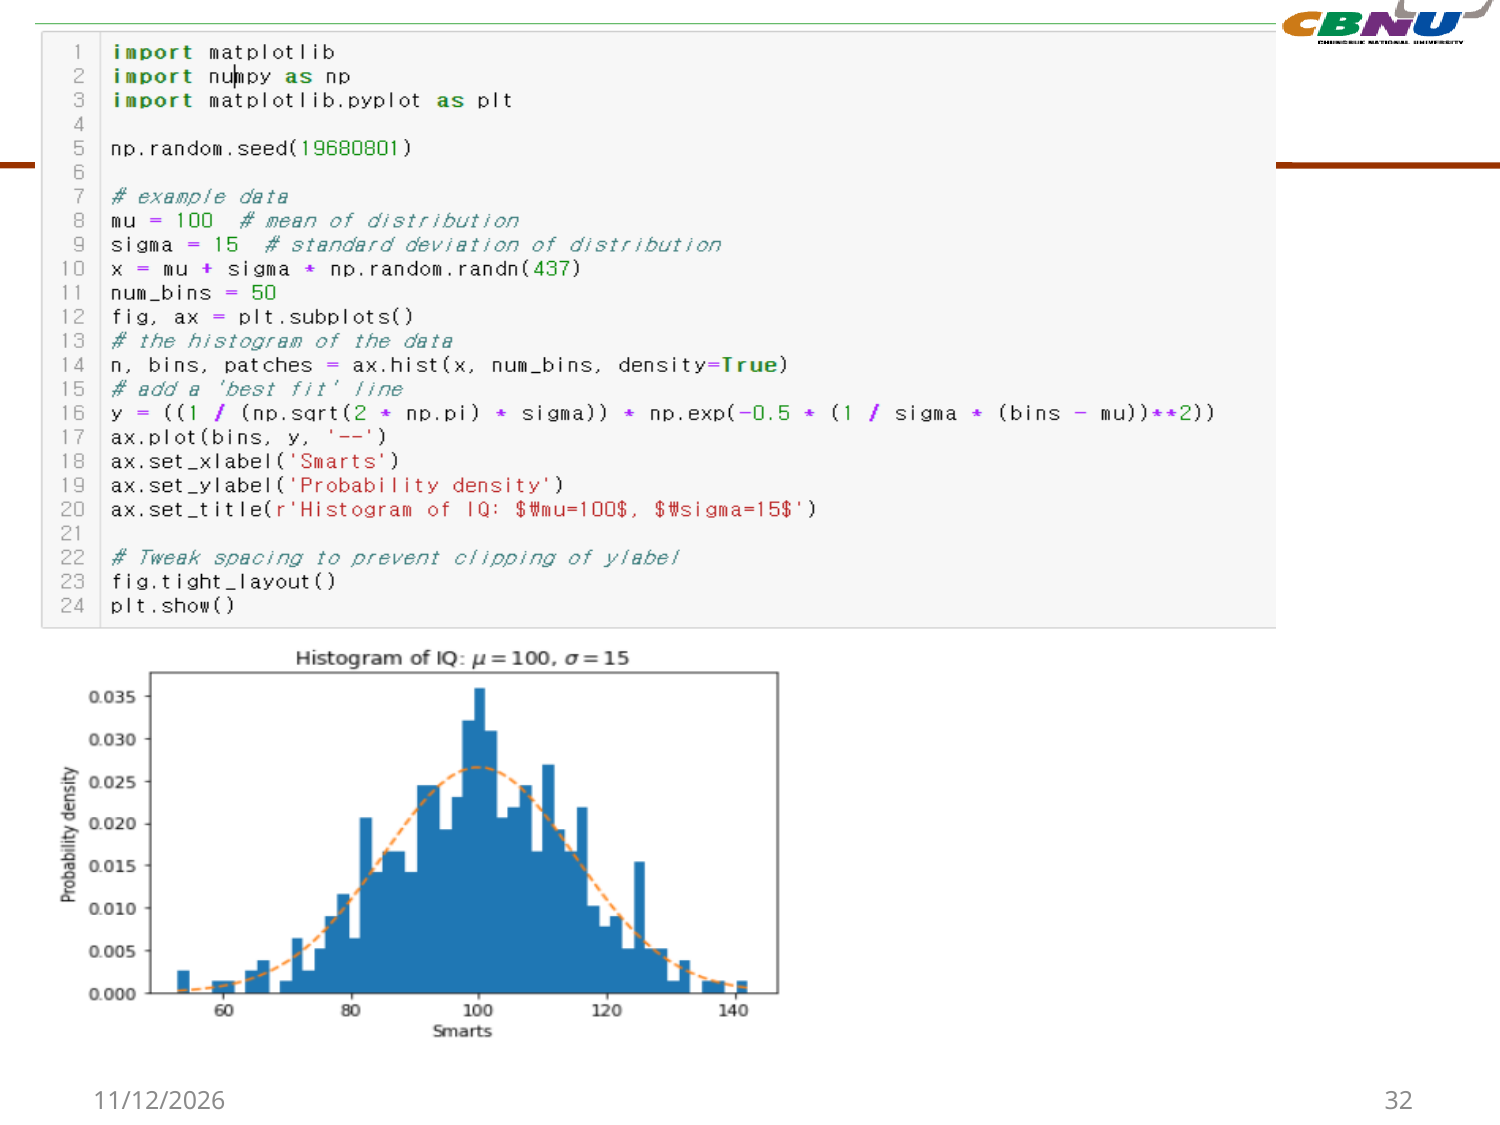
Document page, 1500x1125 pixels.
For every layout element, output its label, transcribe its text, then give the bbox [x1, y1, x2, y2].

picture [34, 0, 1500, 1050]
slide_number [78, 1078, 429, 1125]
slide_number 32 [1078, 1078, 1429, 1125]
